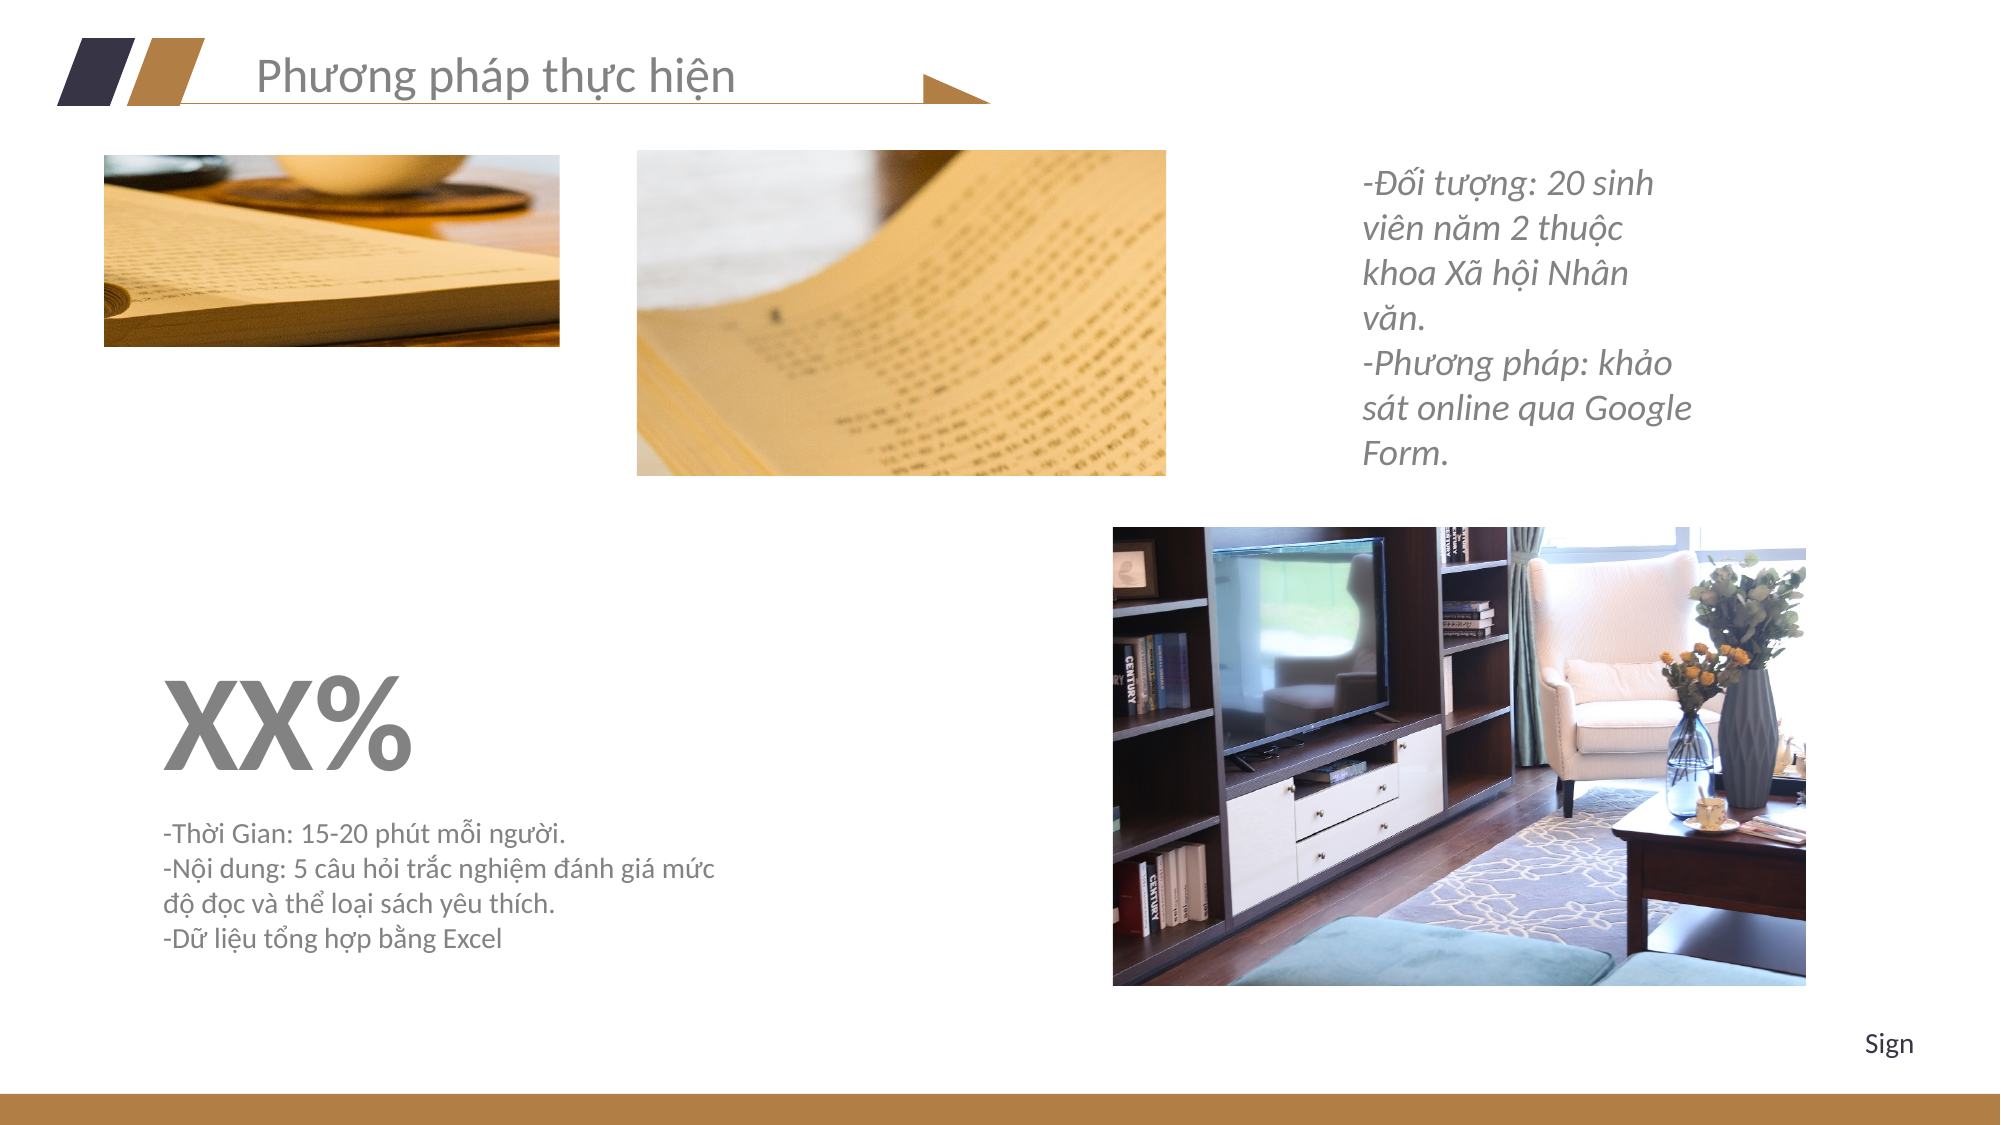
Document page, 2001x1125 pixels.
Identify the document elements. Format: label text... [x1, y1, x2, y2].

picture [104, 155, 560, 348]
picture [1112, 527, 1806, 986]
text_box -Đối tượng: 20 sinh viên năm 2 thuộc khoa Xã hội Nhân văn. -Phương pháp: khảo sát online qua Google Form. [1347, 150, 1711, 391]
picture [636, 150, 1167, 476]
text_box -Thời Gian: 15-20 phút mỗi người. -Nội dung: 5 câu hỏi trắc nghiệm đánh giá mức độ đọc và thể loại sách yêu thích. -Dữ liệu tổng hợp bằng Excel [148, 806, 731, 962]
text_box Phương pháp thực hiện [241, 23, 793, 110]
text_box XX% [148, 625, 430, 805]
text_box [89, 130, 560, 429]
text_box Sign [1850, 1016, 1930, 1067]
